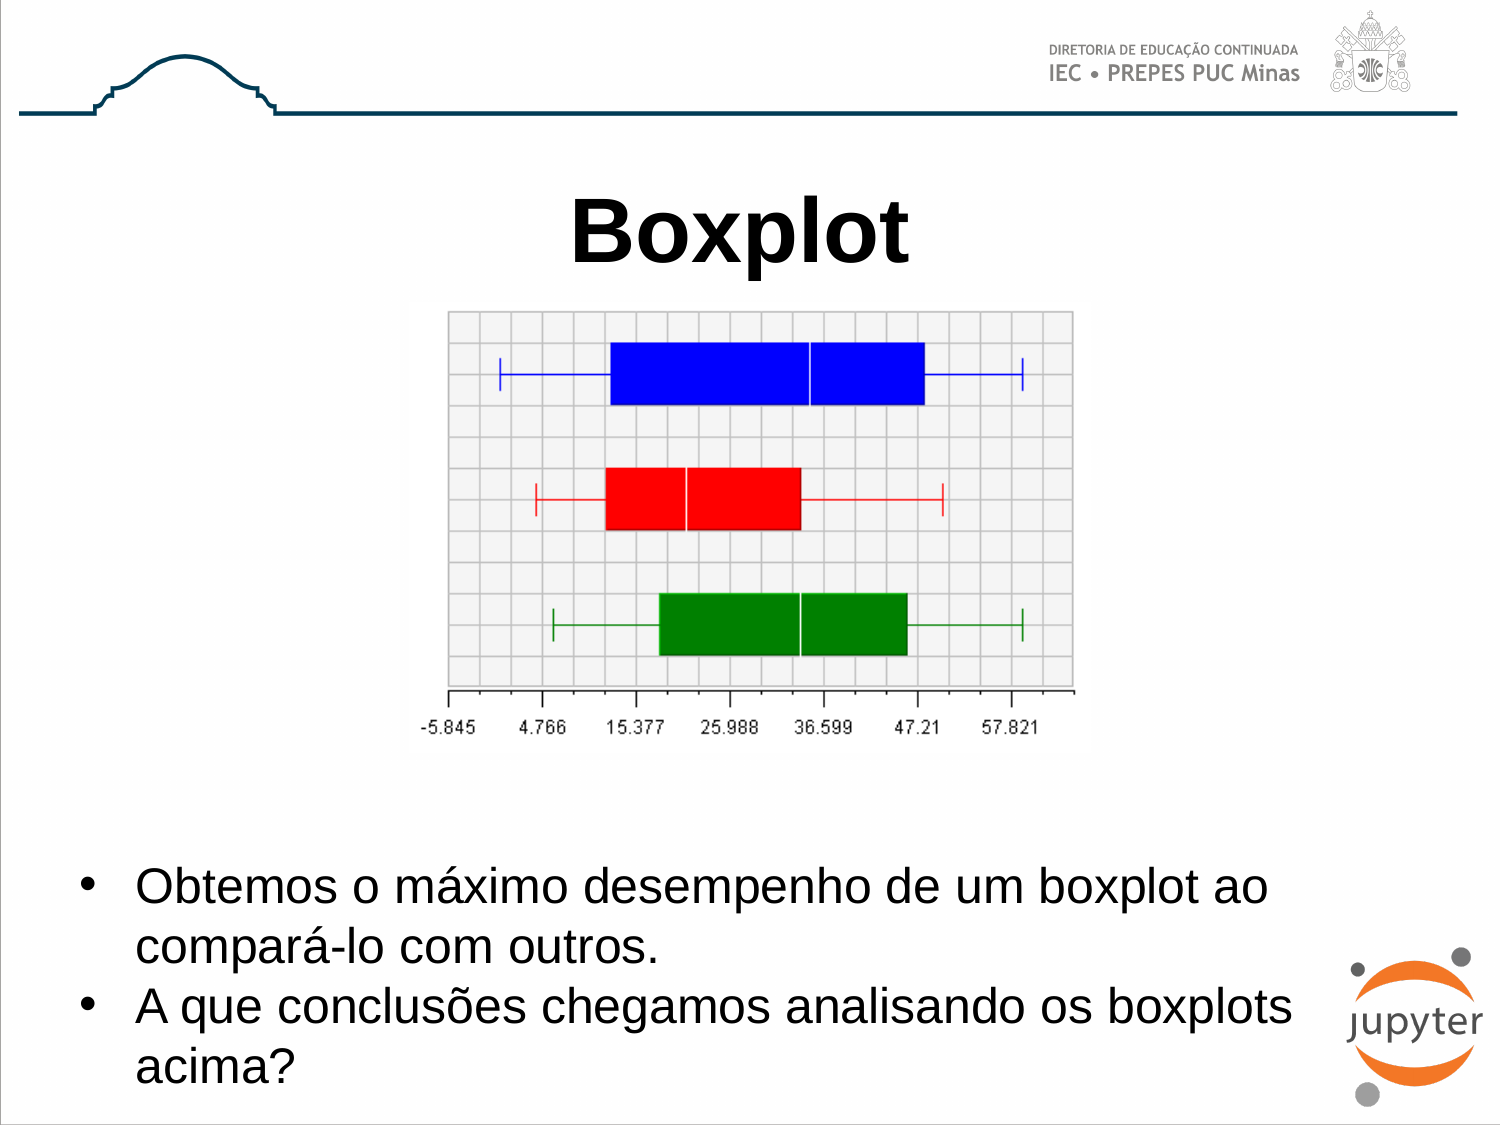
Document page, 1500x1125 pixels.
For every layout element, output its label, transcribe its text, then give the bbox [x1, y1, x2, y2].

picture [0, 0, 1500, 1125]
title Boxplot [64, 148, 1415, 303]
text_box Obtemos o máximo desempenho de um boxplot ao compará-lo com outros. A que conclusões chegamos analisando os boxplots acima? [64, 845, 1471, 1101]
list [409, 302, 1091, 753]
